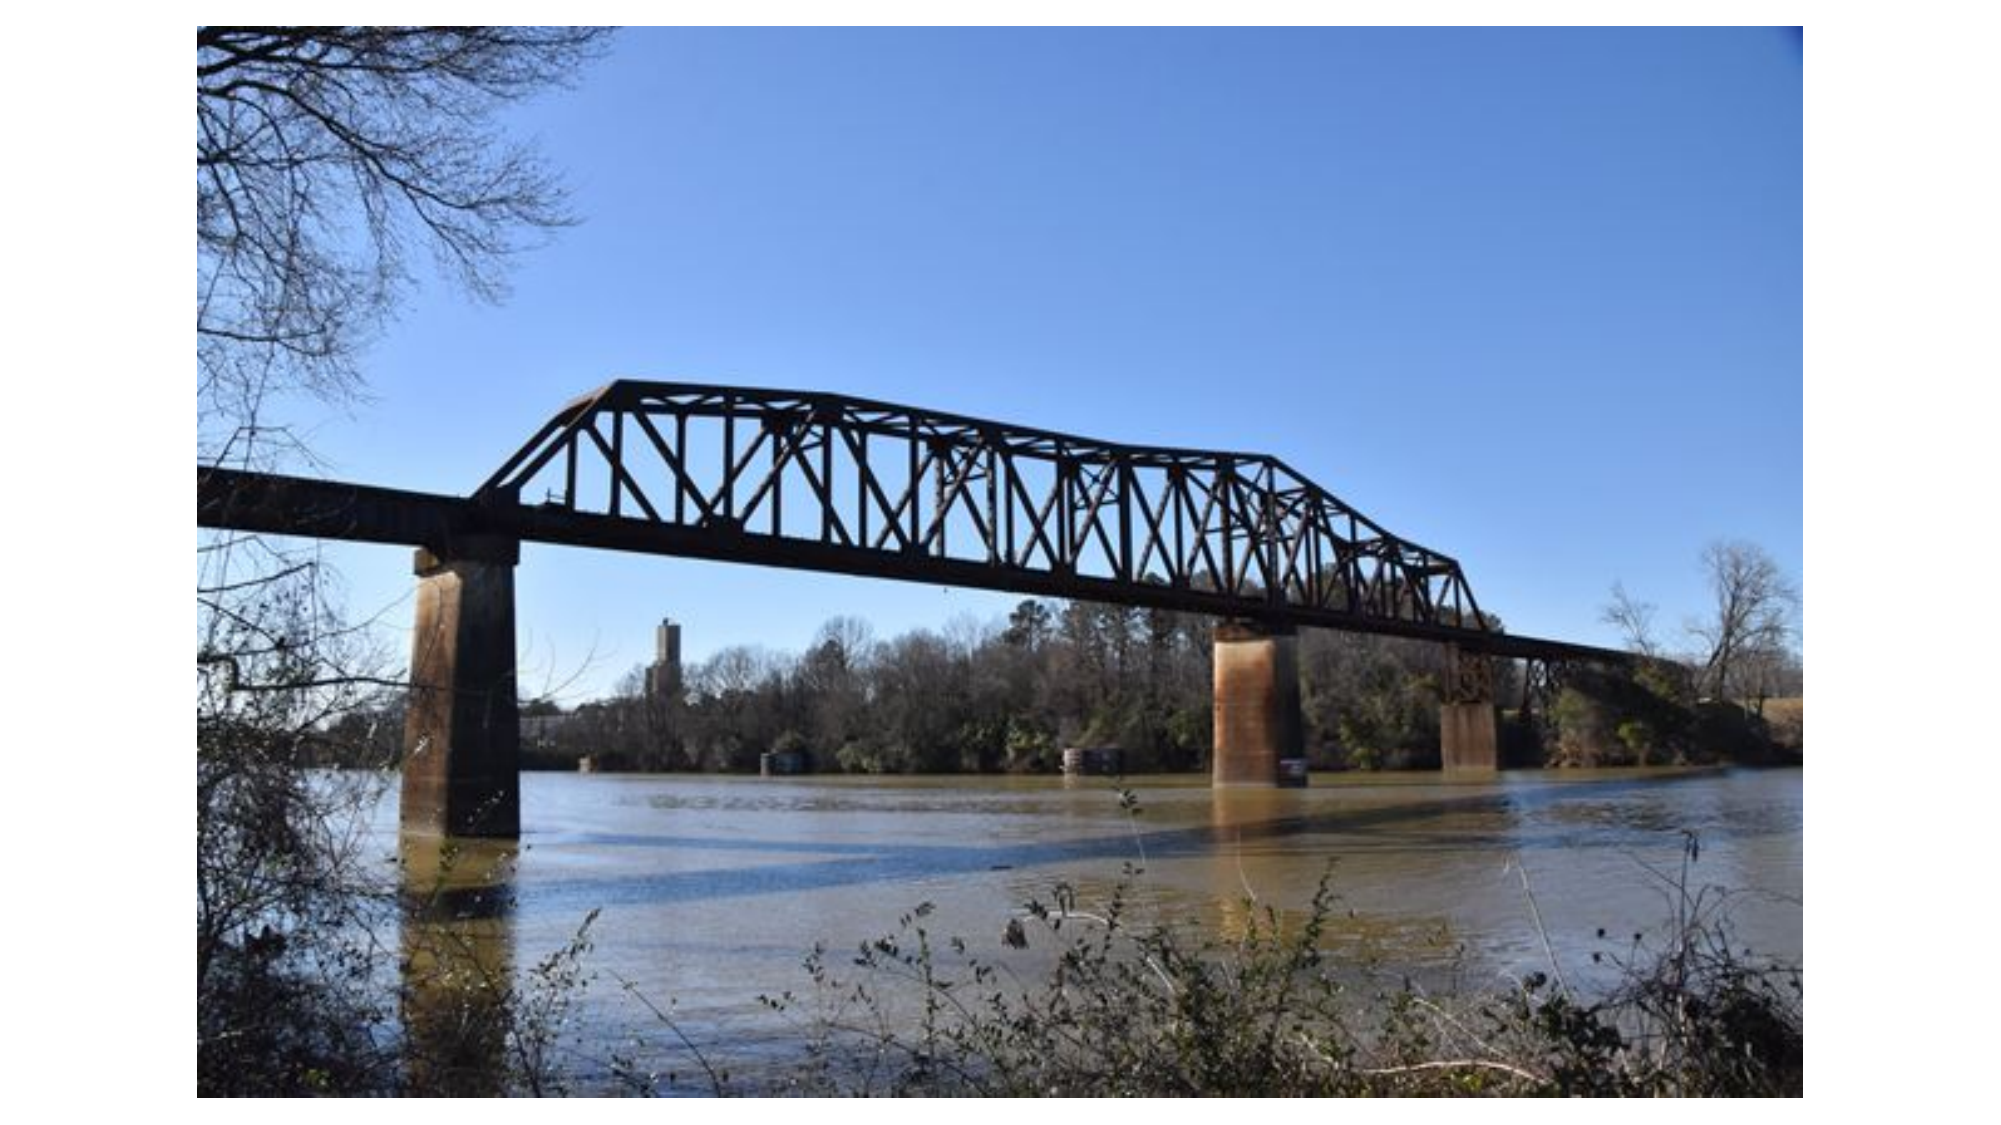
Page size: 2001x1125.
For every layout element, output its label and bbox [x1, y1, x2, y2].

picture [196, 26, 1803, 1099]
